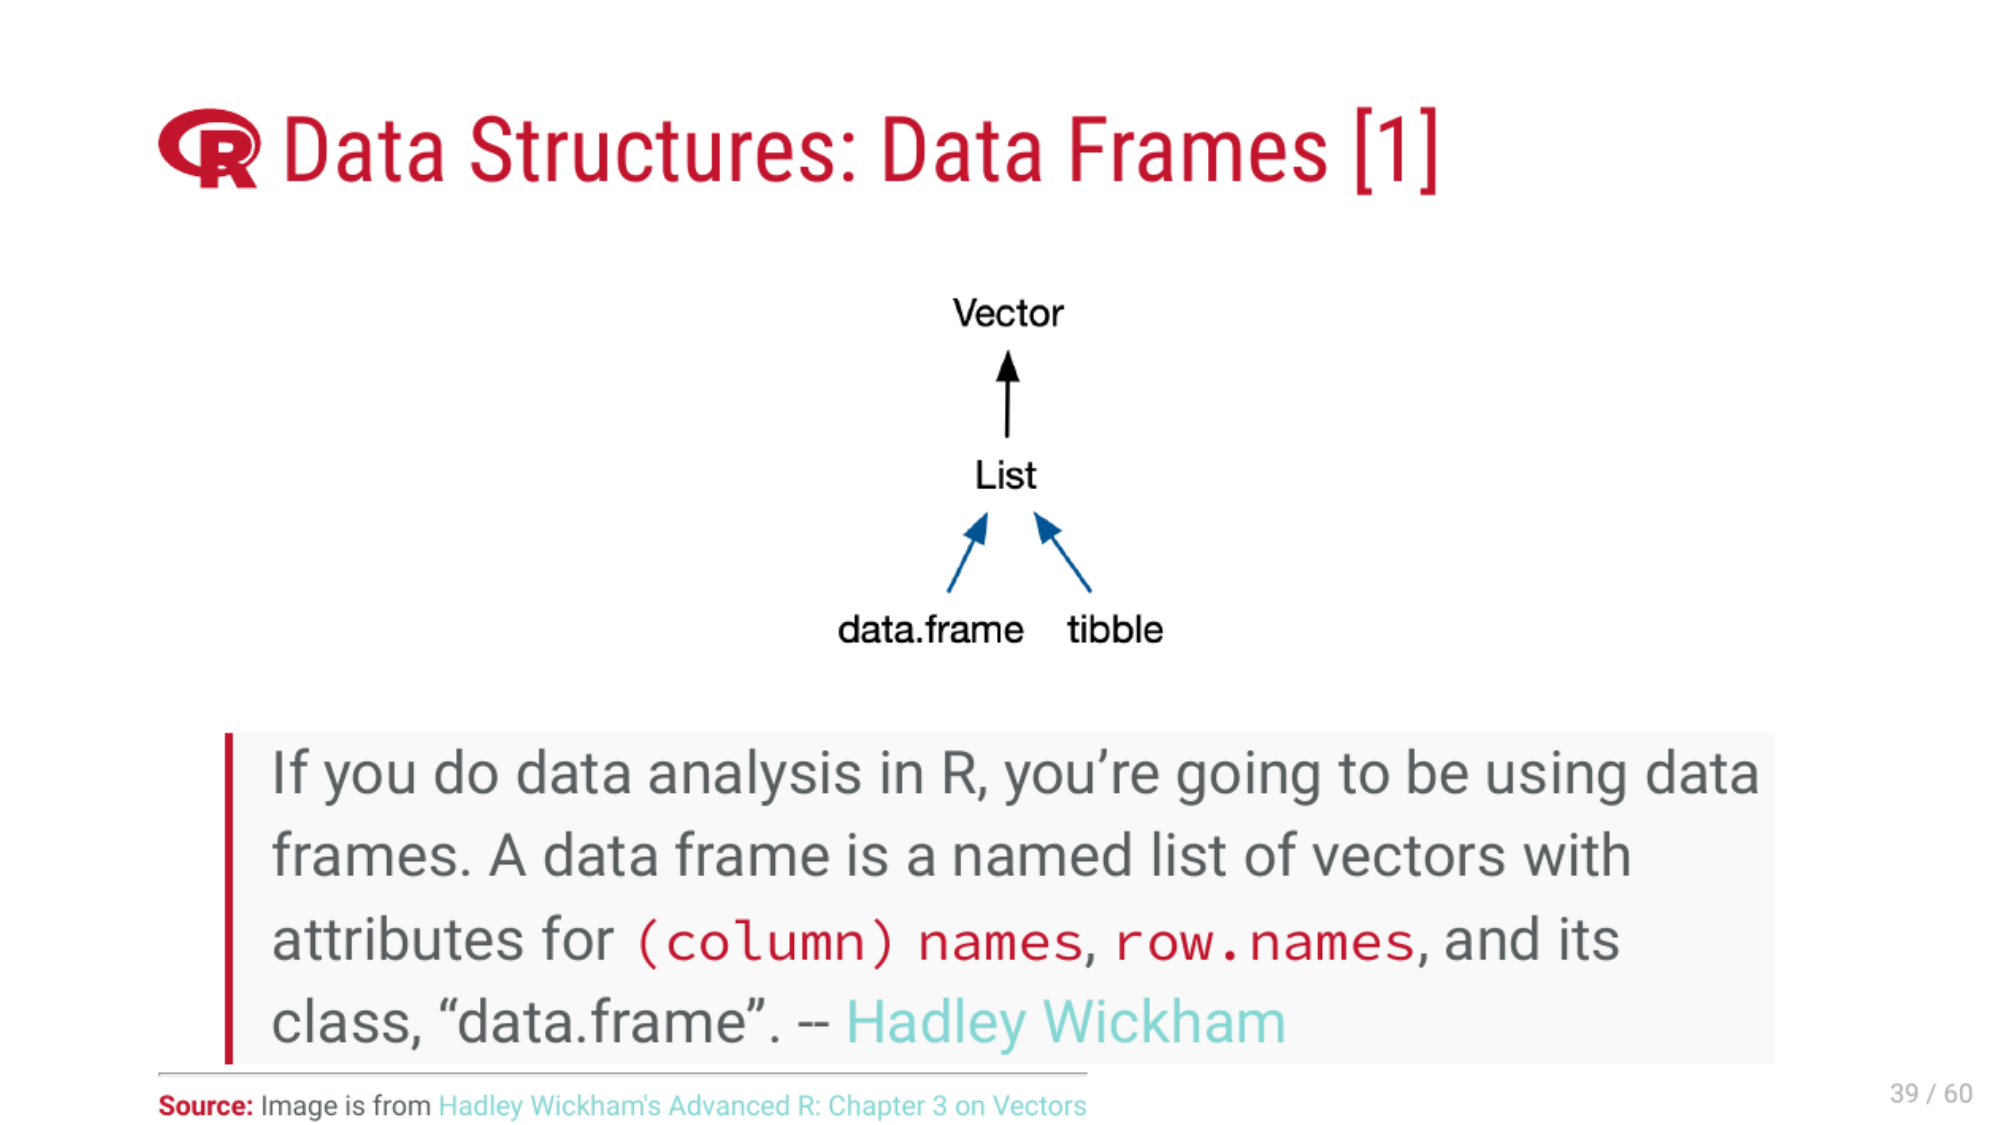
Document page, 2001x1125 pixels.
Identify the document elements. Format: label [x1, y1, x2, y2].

list [0, 0, 2000, 1125]
